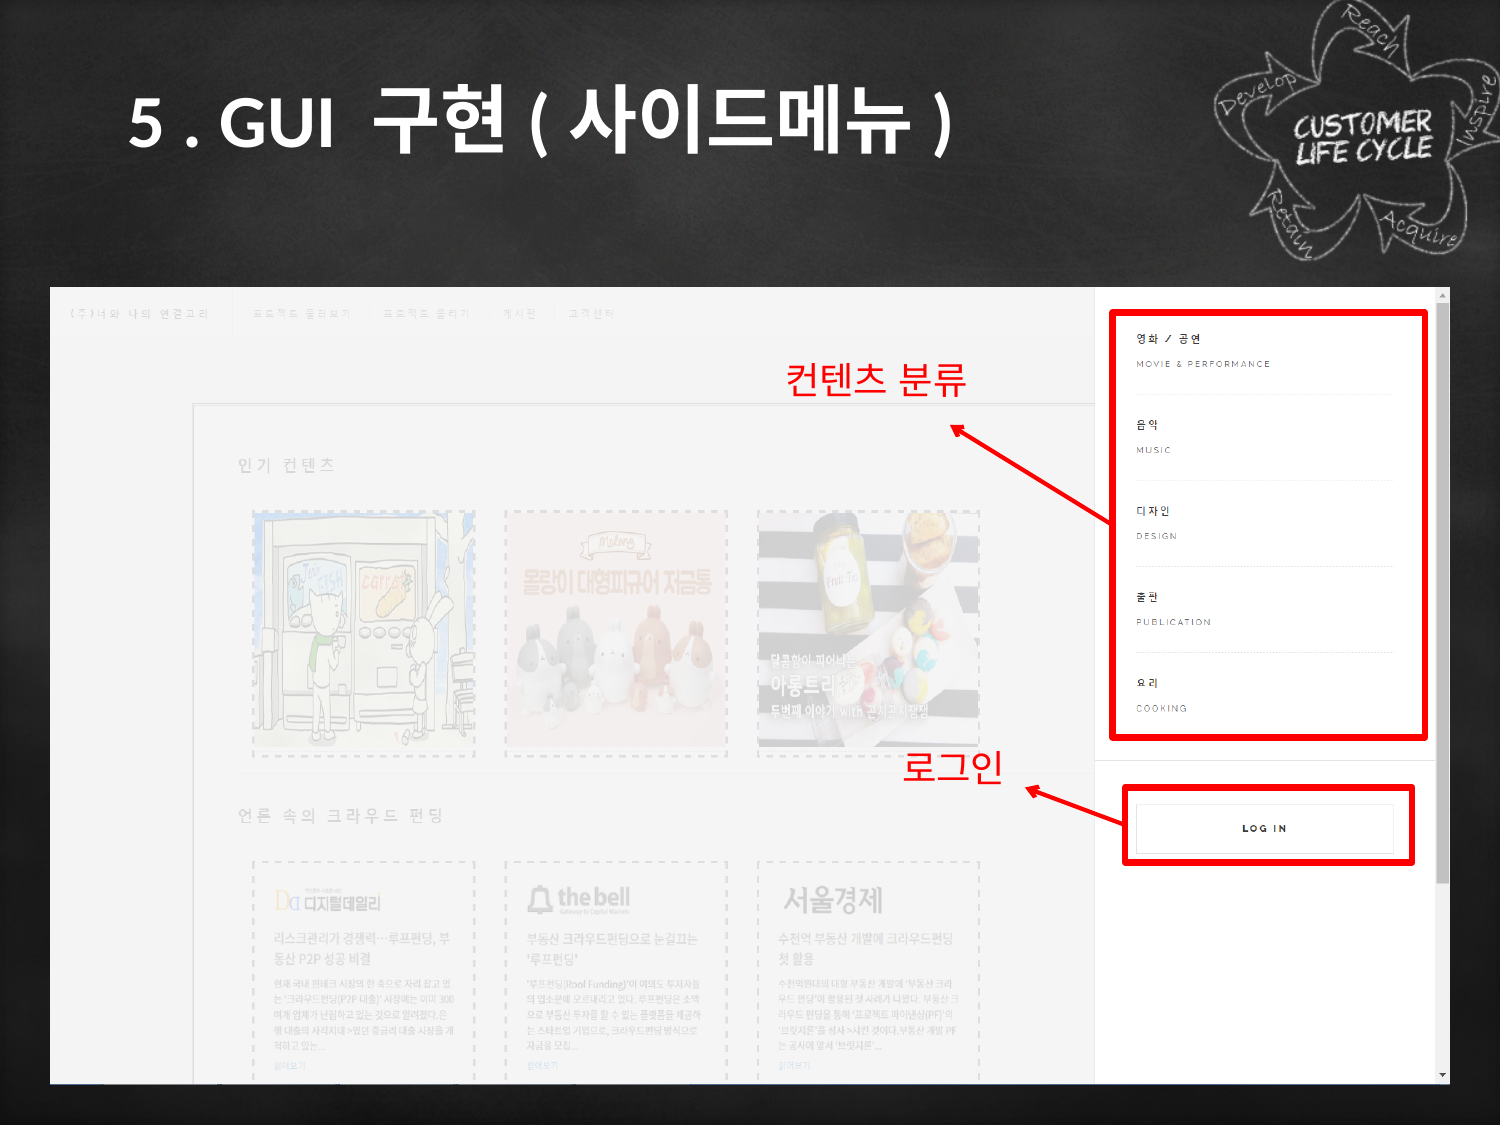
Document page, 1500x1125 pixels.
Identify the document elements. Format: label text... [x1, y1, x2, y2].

picture [0, 0, 1500, 1125]
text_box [949, 424, 1113, 526]
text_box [1024, 787, 1126, 826]
title 5 . GUI 구현(사이드메뉴) [112, 24, 1388, 212]
